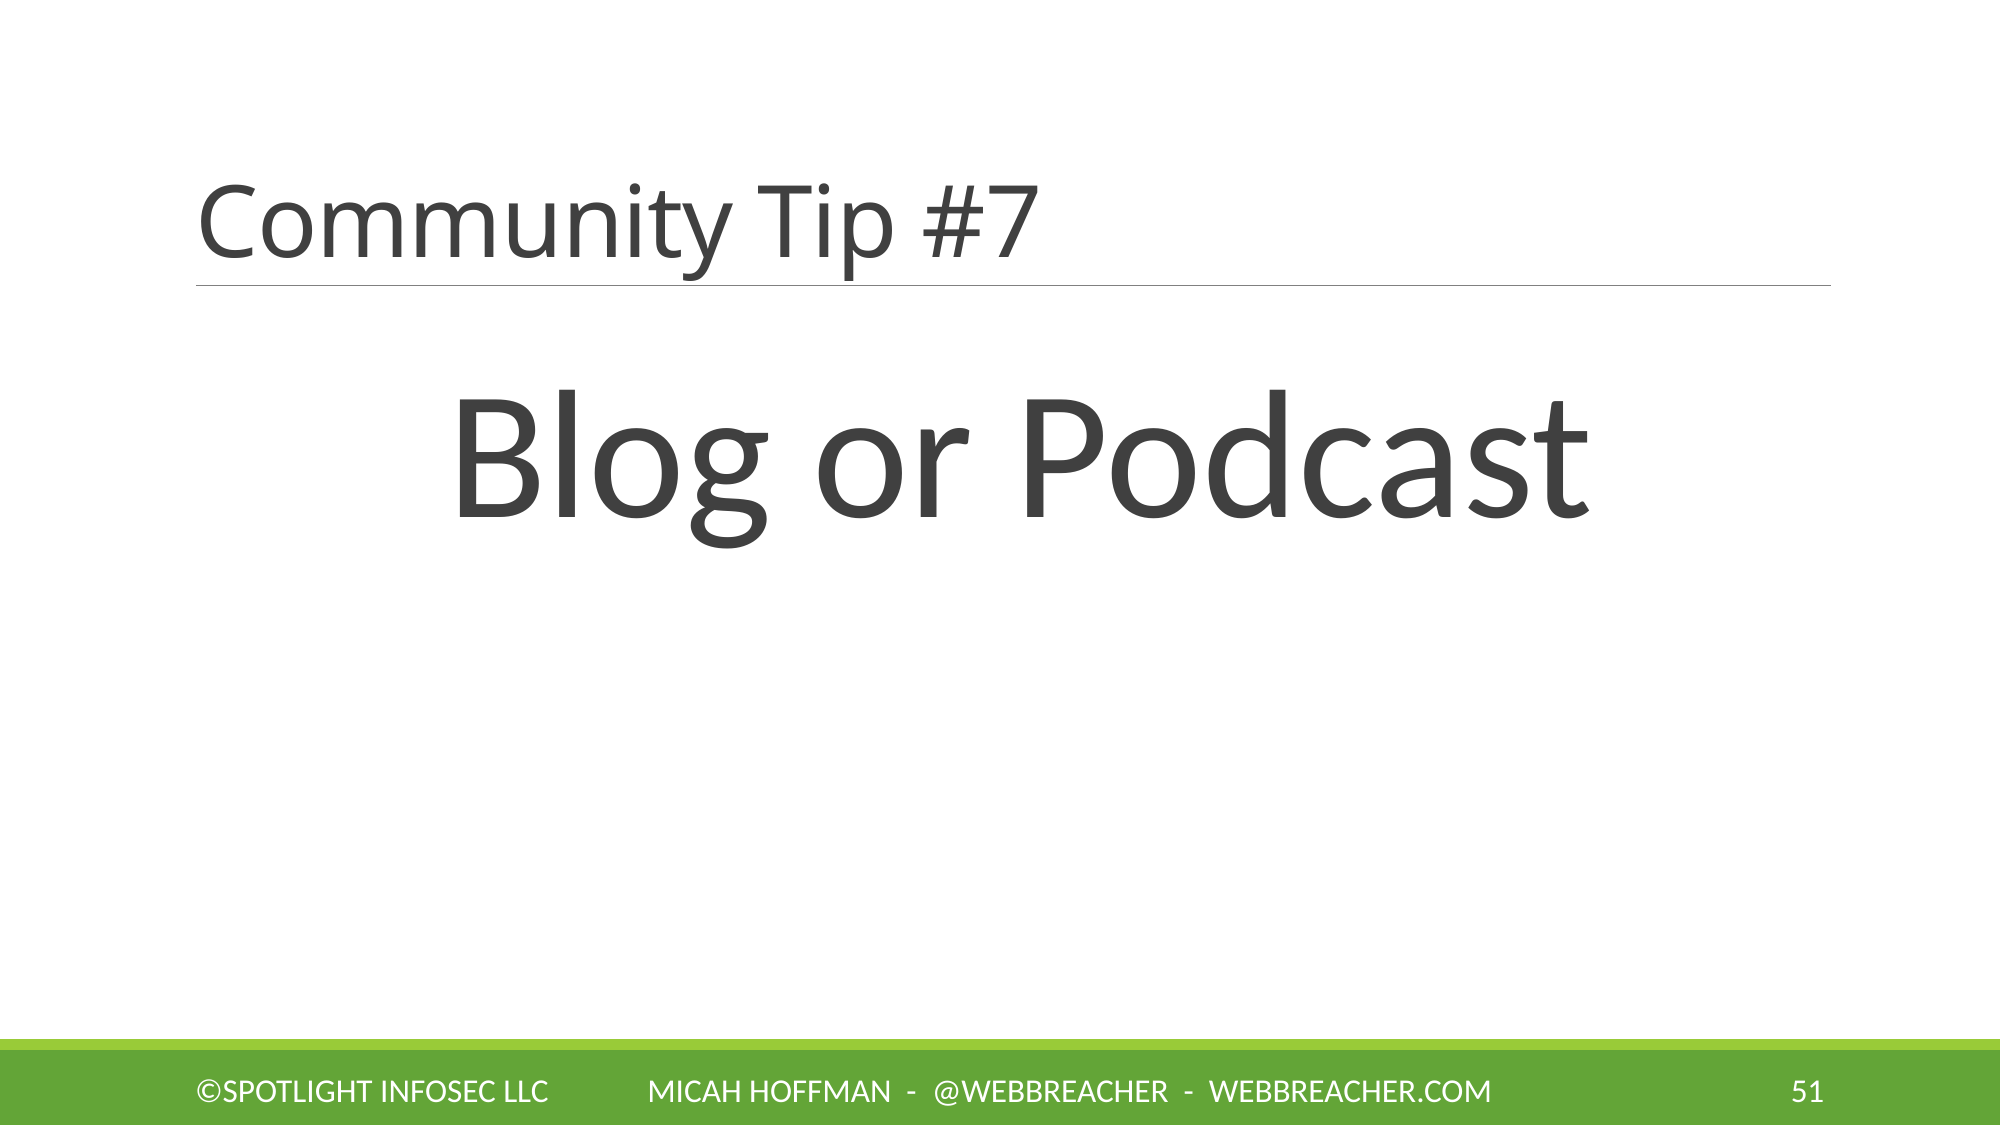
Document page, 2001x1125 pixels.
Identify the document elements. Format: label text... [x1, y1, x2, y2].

footer Micah Hoffman - @WebBreacher - webbreacher.com [586, 1059, 1573, 1120]
slide_number 51 [1624, 1059, 1840, 1120]
title Community Tip #7 [180, 47, 1830, 285]
slide_number ©Spotlight Infosec LLC [180, 1059, 586, 1120]
list Blog or Podcast [175, 352, 1826, 880]
